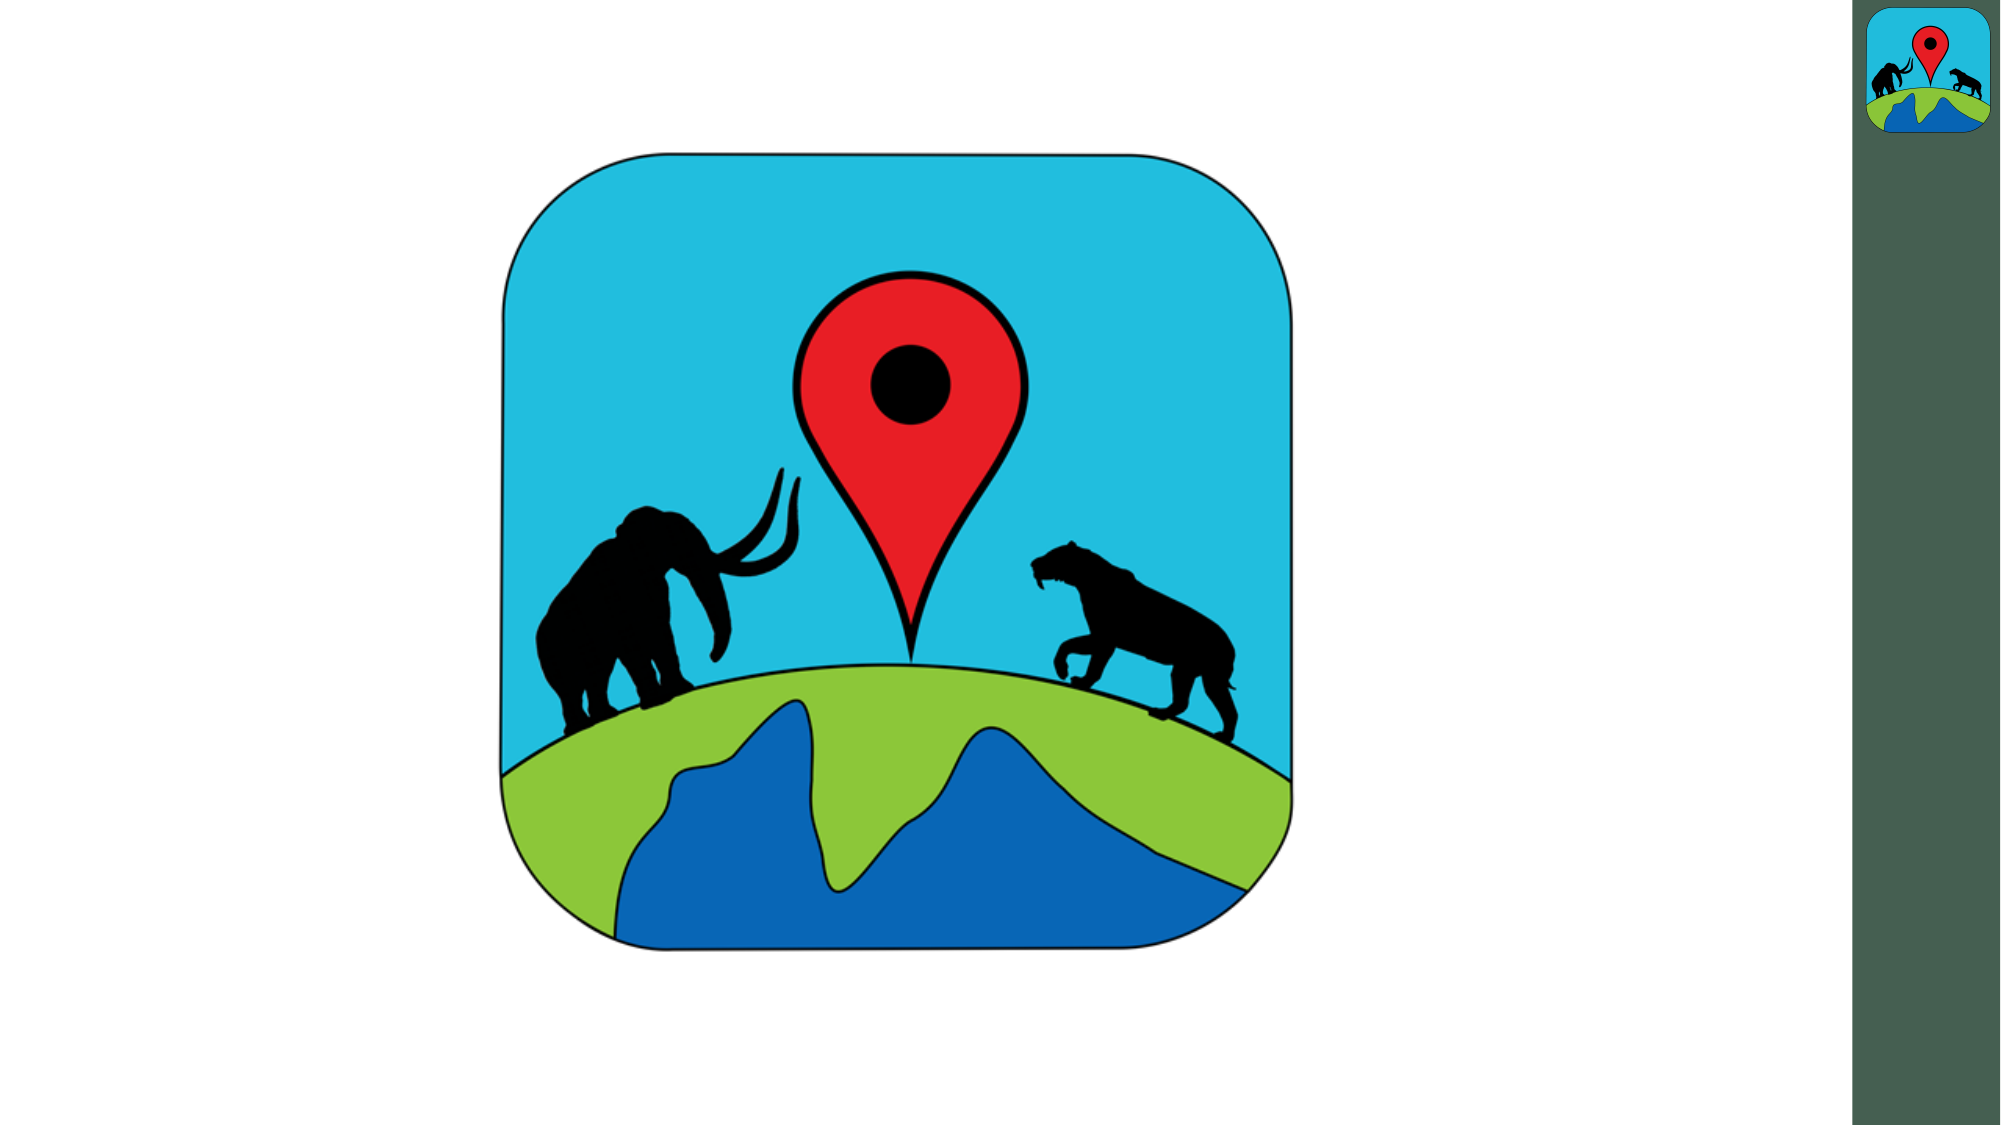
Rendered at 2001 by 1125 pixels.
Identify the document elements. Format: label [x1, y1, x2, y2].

picture [373, 94, 1437, 1030]
picture [1846, 0, 2000, 146]
